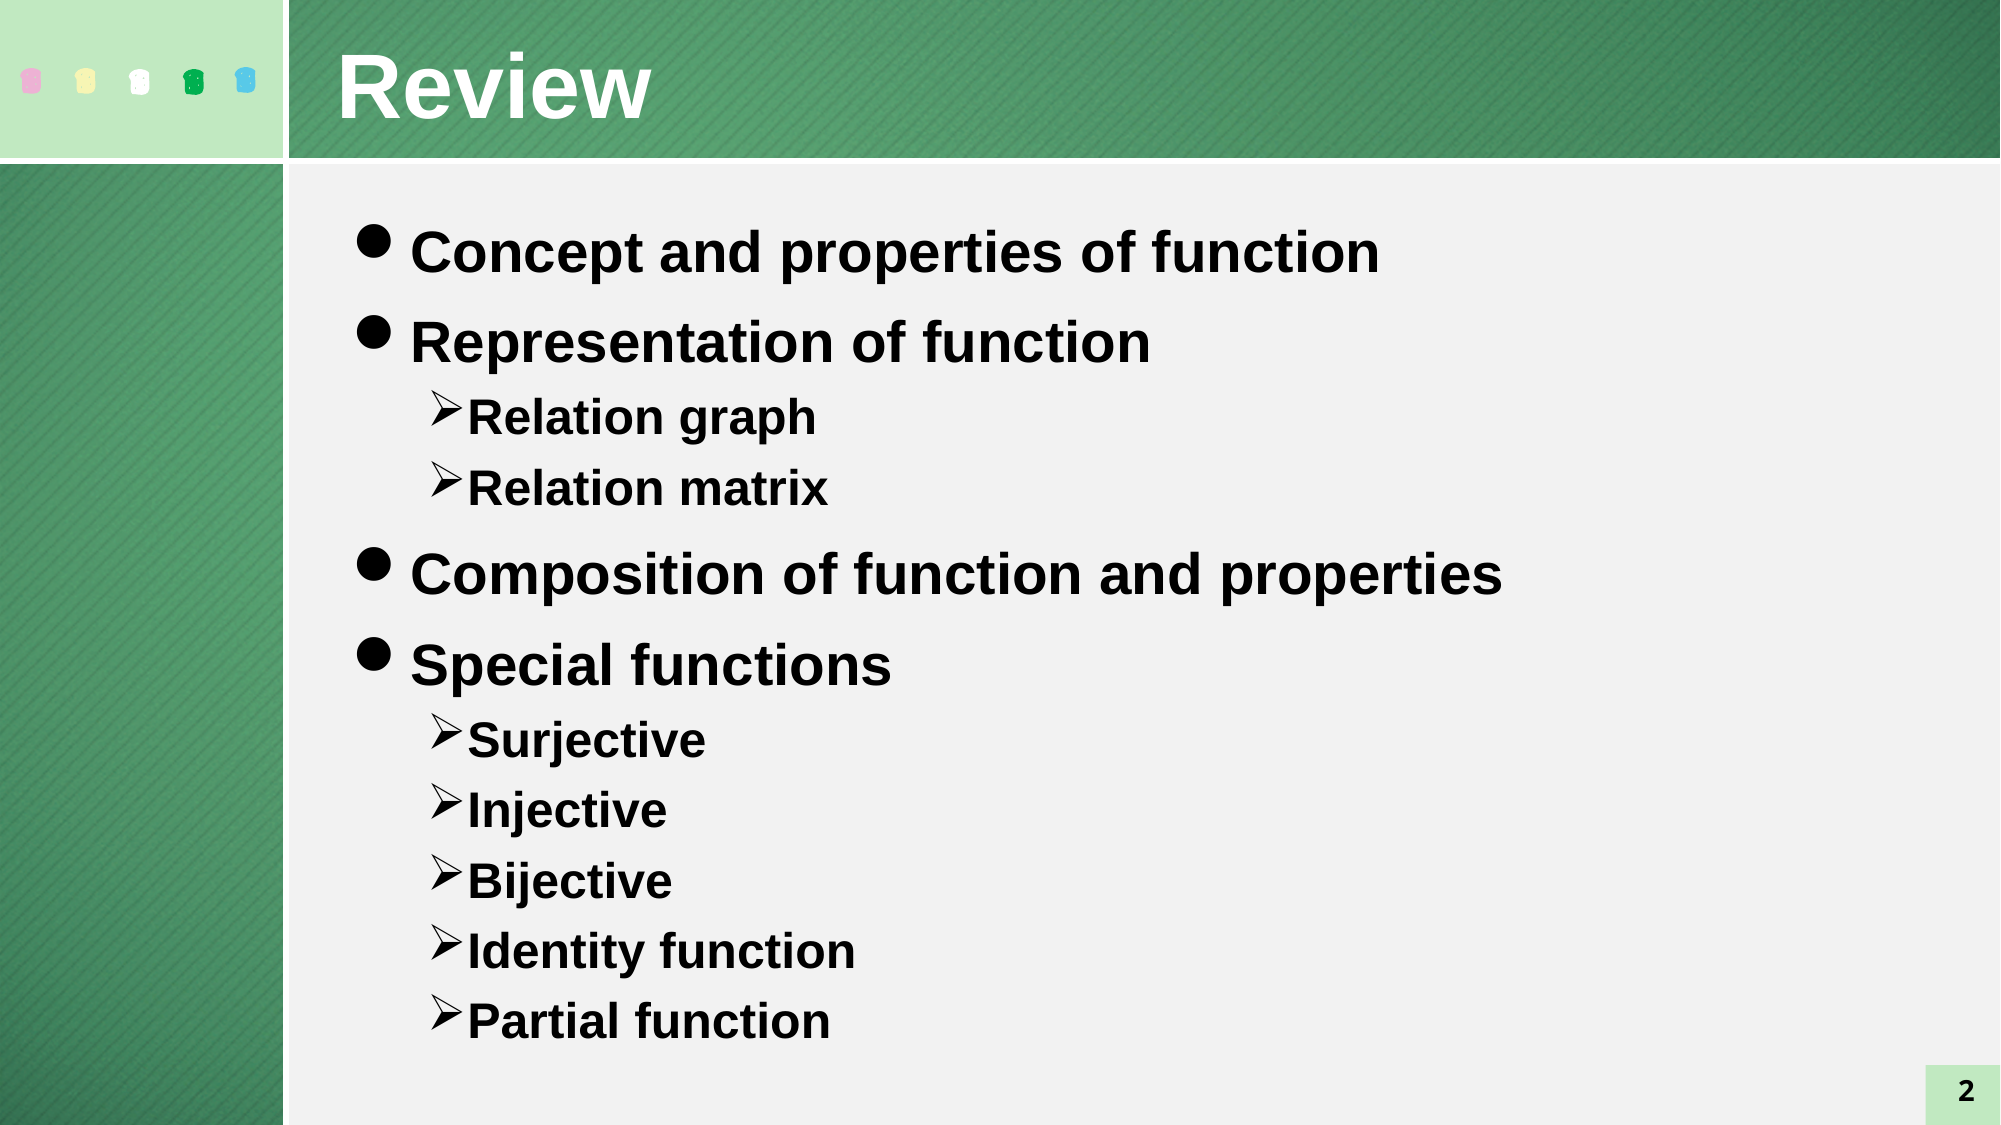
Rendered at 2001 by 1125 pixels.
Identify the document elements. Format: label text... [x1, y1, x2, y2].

text_box Review [321, 19, 1680, 145]
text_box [19, 65, 258, 95]
text_box Concept and properties of function Representation of function Relation graph Relation matrix Composition of function and properties Special functions Surjective Injective Bijective Identity function Partial function [337, 206, 1799, 1125]
slide_number 2 [1925, 1065, 2000, 1125]
picture [289, 0, 2000, 158]
picture [0, 164, 283, 1125]
